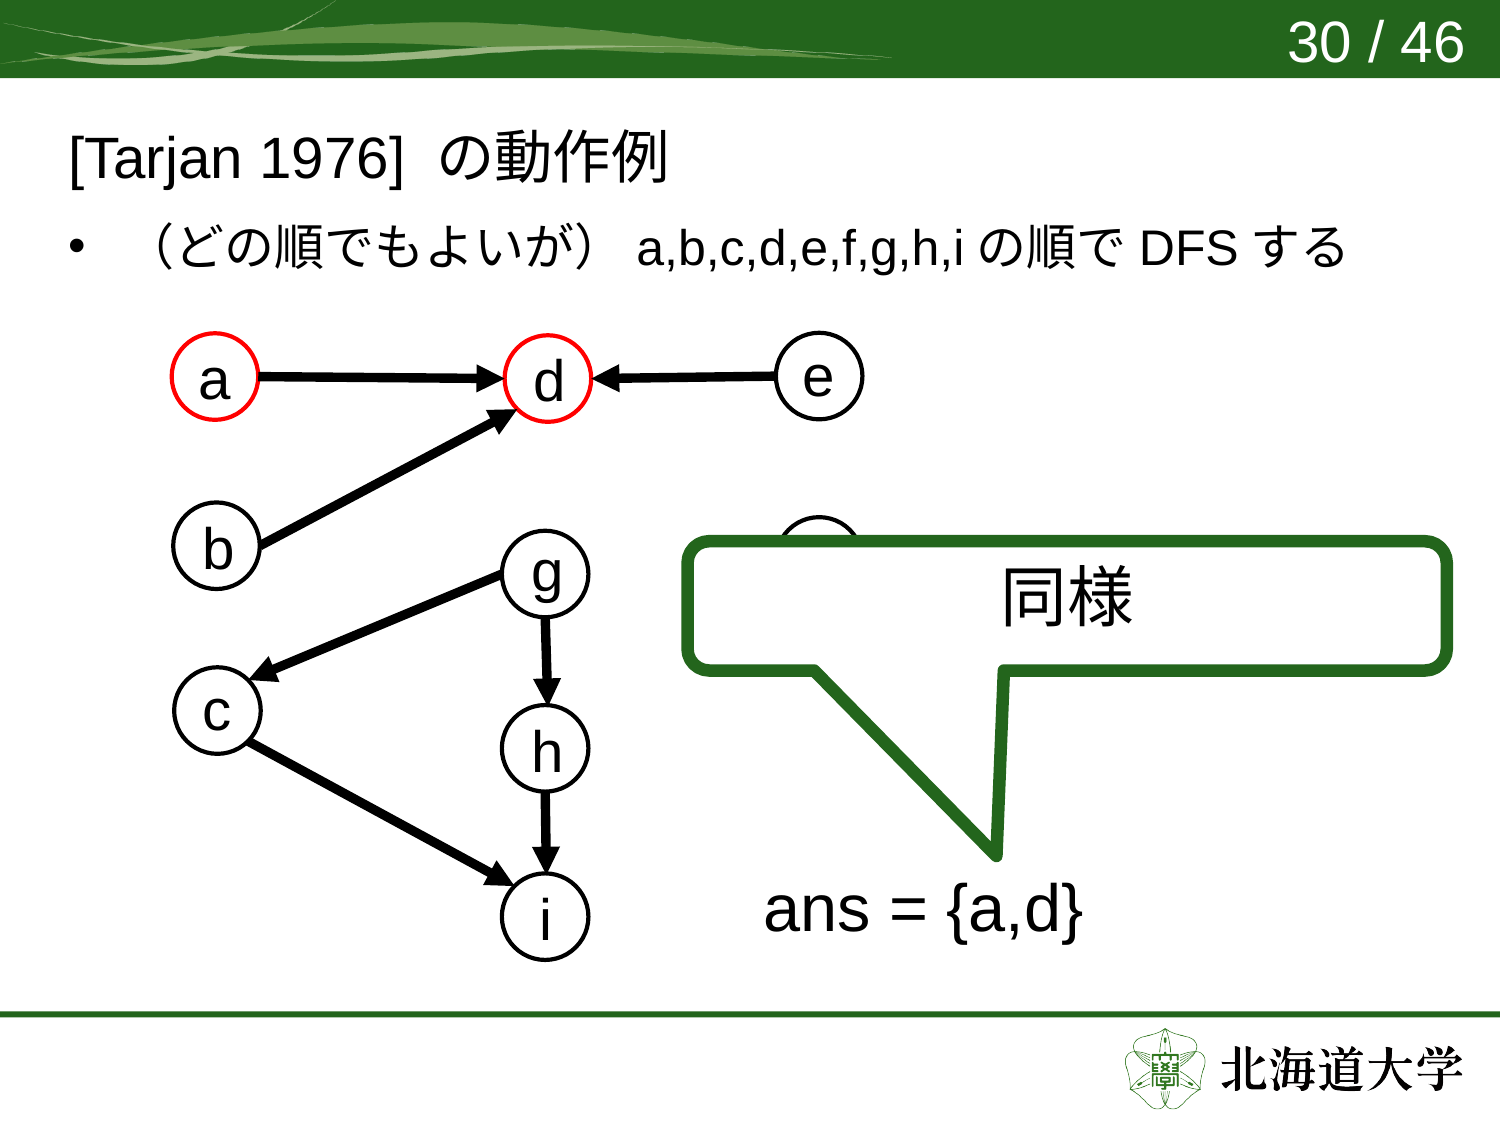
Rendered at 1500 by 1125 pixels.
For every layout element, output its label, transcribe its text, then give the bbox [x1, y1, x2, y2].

list （どの順でもよいが）a,b,c,d,e,f,g,h,iの順でDFSする [53, 208, 1447, 1000]
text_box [259, 408, 518, 546]
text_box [247, 573, 503, 681]
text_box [501, 704, 589, 793]
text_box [171, 332, 259, 421]
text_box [501, 525, 589, 618]
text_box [504, 334, 592, 423]
picture [0, 0, 892, 65]
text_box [775, 330, 863, 420]
title [Tarjan 1976] の動作例 [53, 113, 1447, 198]
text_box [501, 873, 589, 961]
text_box 同様 [687, 541, 1447, 857]
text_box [590, 375, 777, 379]
slide_number 30 / 46 [1272, 0, 1500, 76]
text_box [173, 664, 261, 755]
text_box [775, 516, 863, 604]
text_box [172, 502, 260, 590]
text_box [247, 740, 515, 887]
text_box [544, 626, 549, 703]
text_box ans = {a,d} [748, 857, 1099, 952]
picture [1116, 1018, 1471, 1122]
